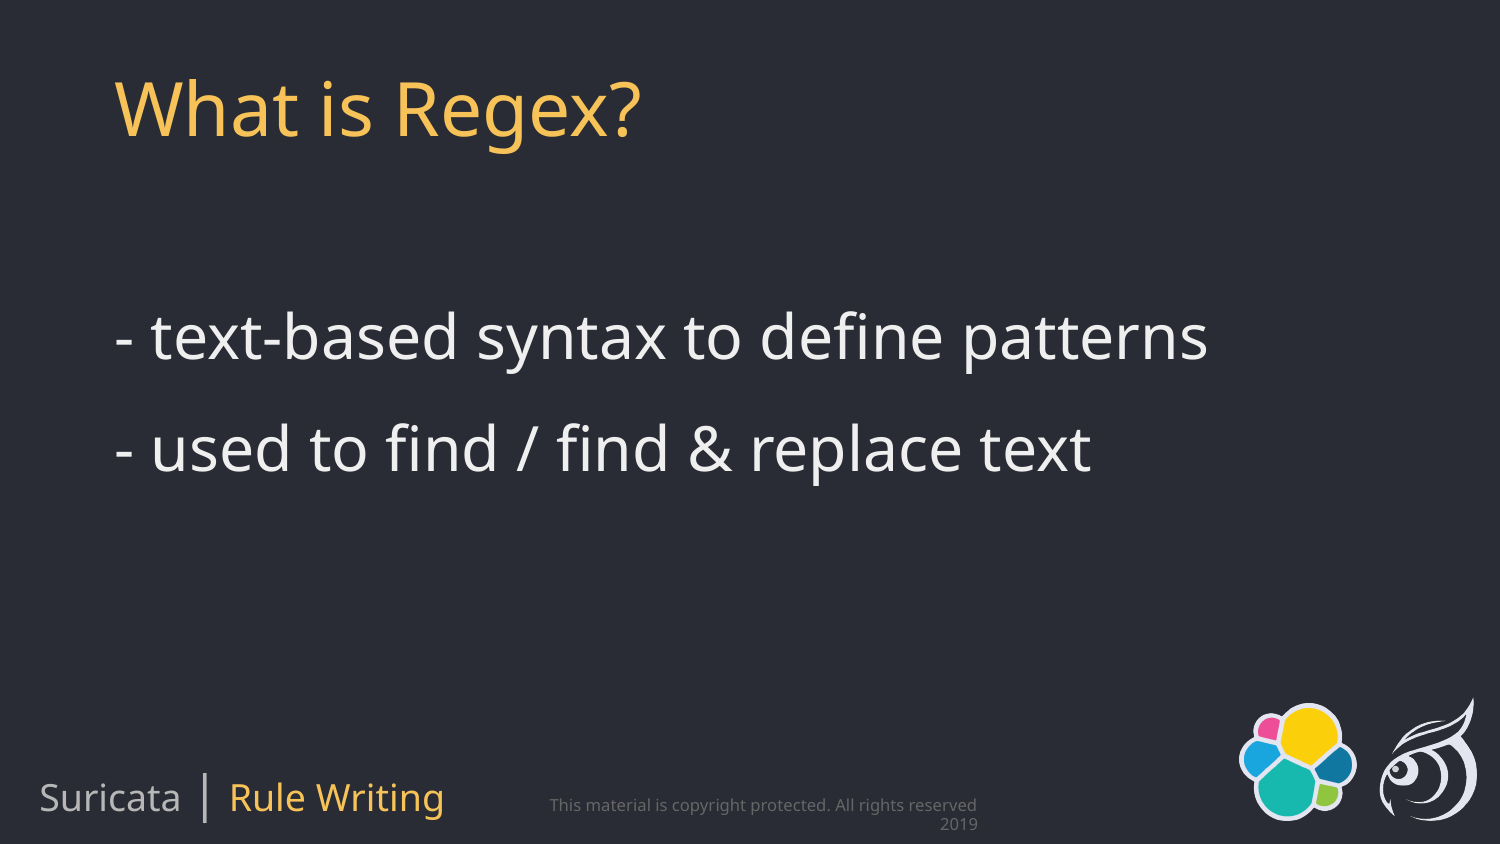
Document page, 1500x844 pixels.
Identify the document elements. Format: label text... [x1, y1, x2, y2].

title What is Regex? [103, 50, 1397, 174]
picture [1239, 697, 1477, 821]
list - text-based syntax to define patterns - used to find / find & replace text [103, 188, 1397, 628]
